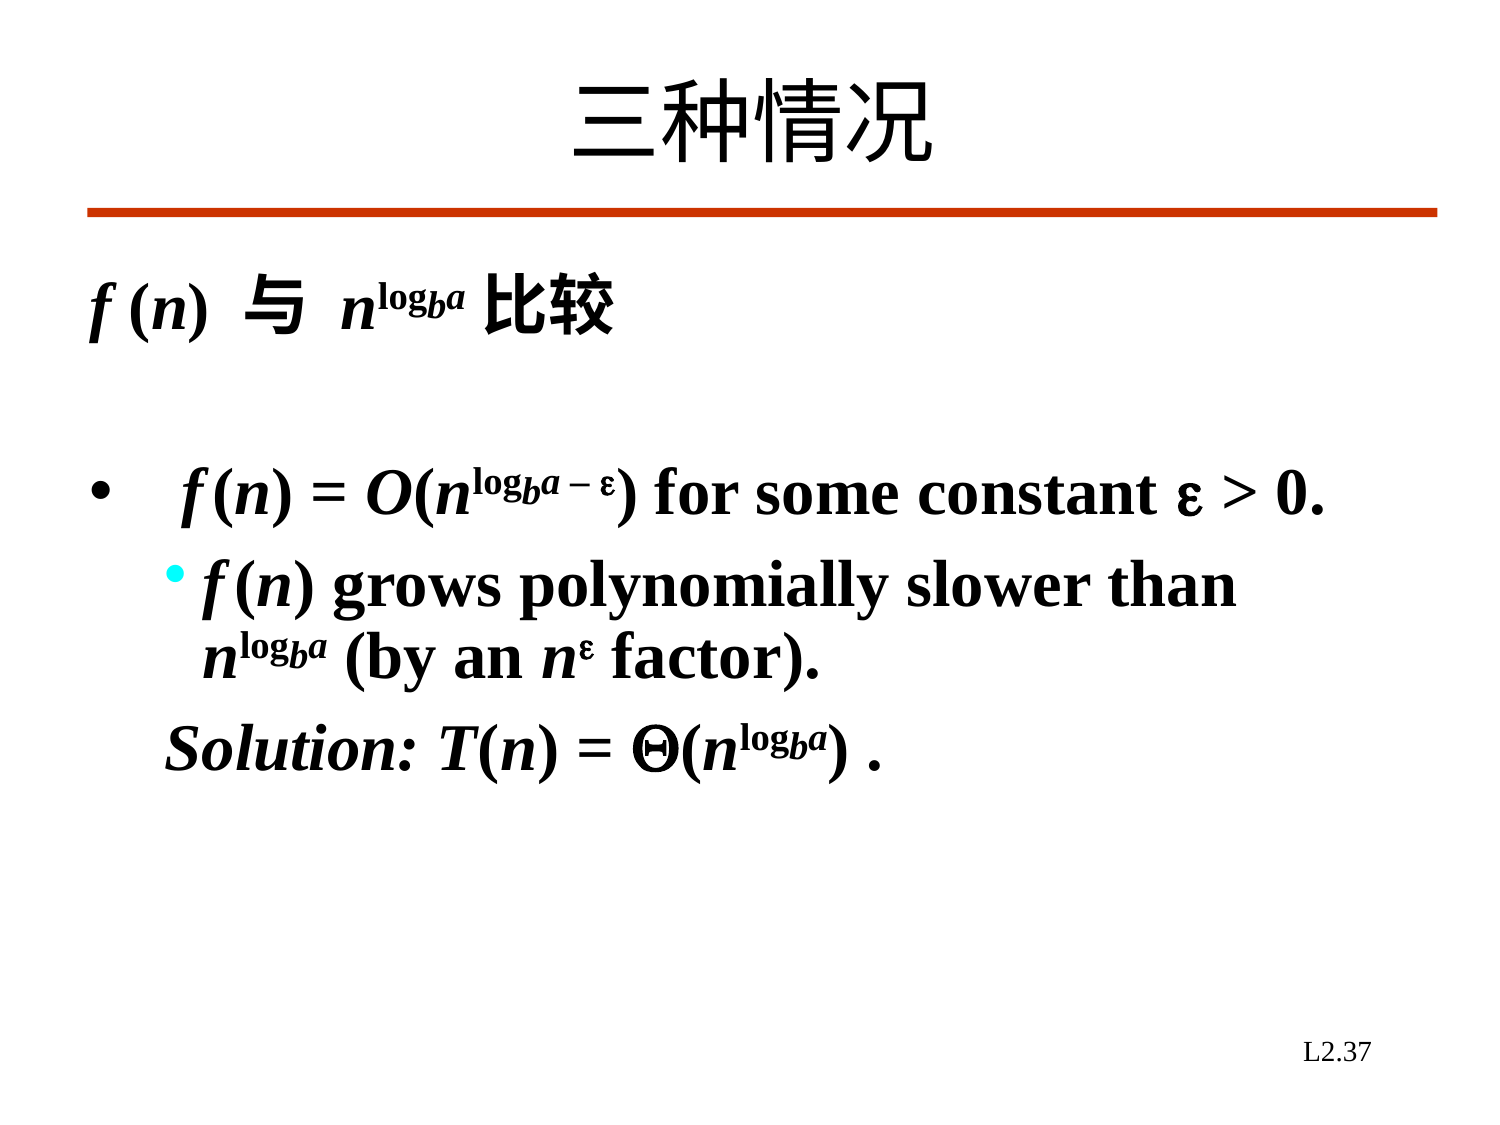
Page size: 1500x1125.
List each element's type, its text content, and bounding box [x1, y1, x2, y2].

text_box f (n) 与 nlogba比较 [74, 255, 738, 350]
text_box [75, 733, 1400, 821]
text_box f (n) = O(nlogba – e) for some constant e > 0. f (n) grows polynomially slower than nlogba (by an ne factor). Solution: T(n) = Q(nlogba) . [75, 449, 1391, 733]
title 三种情况 [115, 24, 1391, 213]
slide_number L2.37 [1074, 1024, 1388, 1101]
